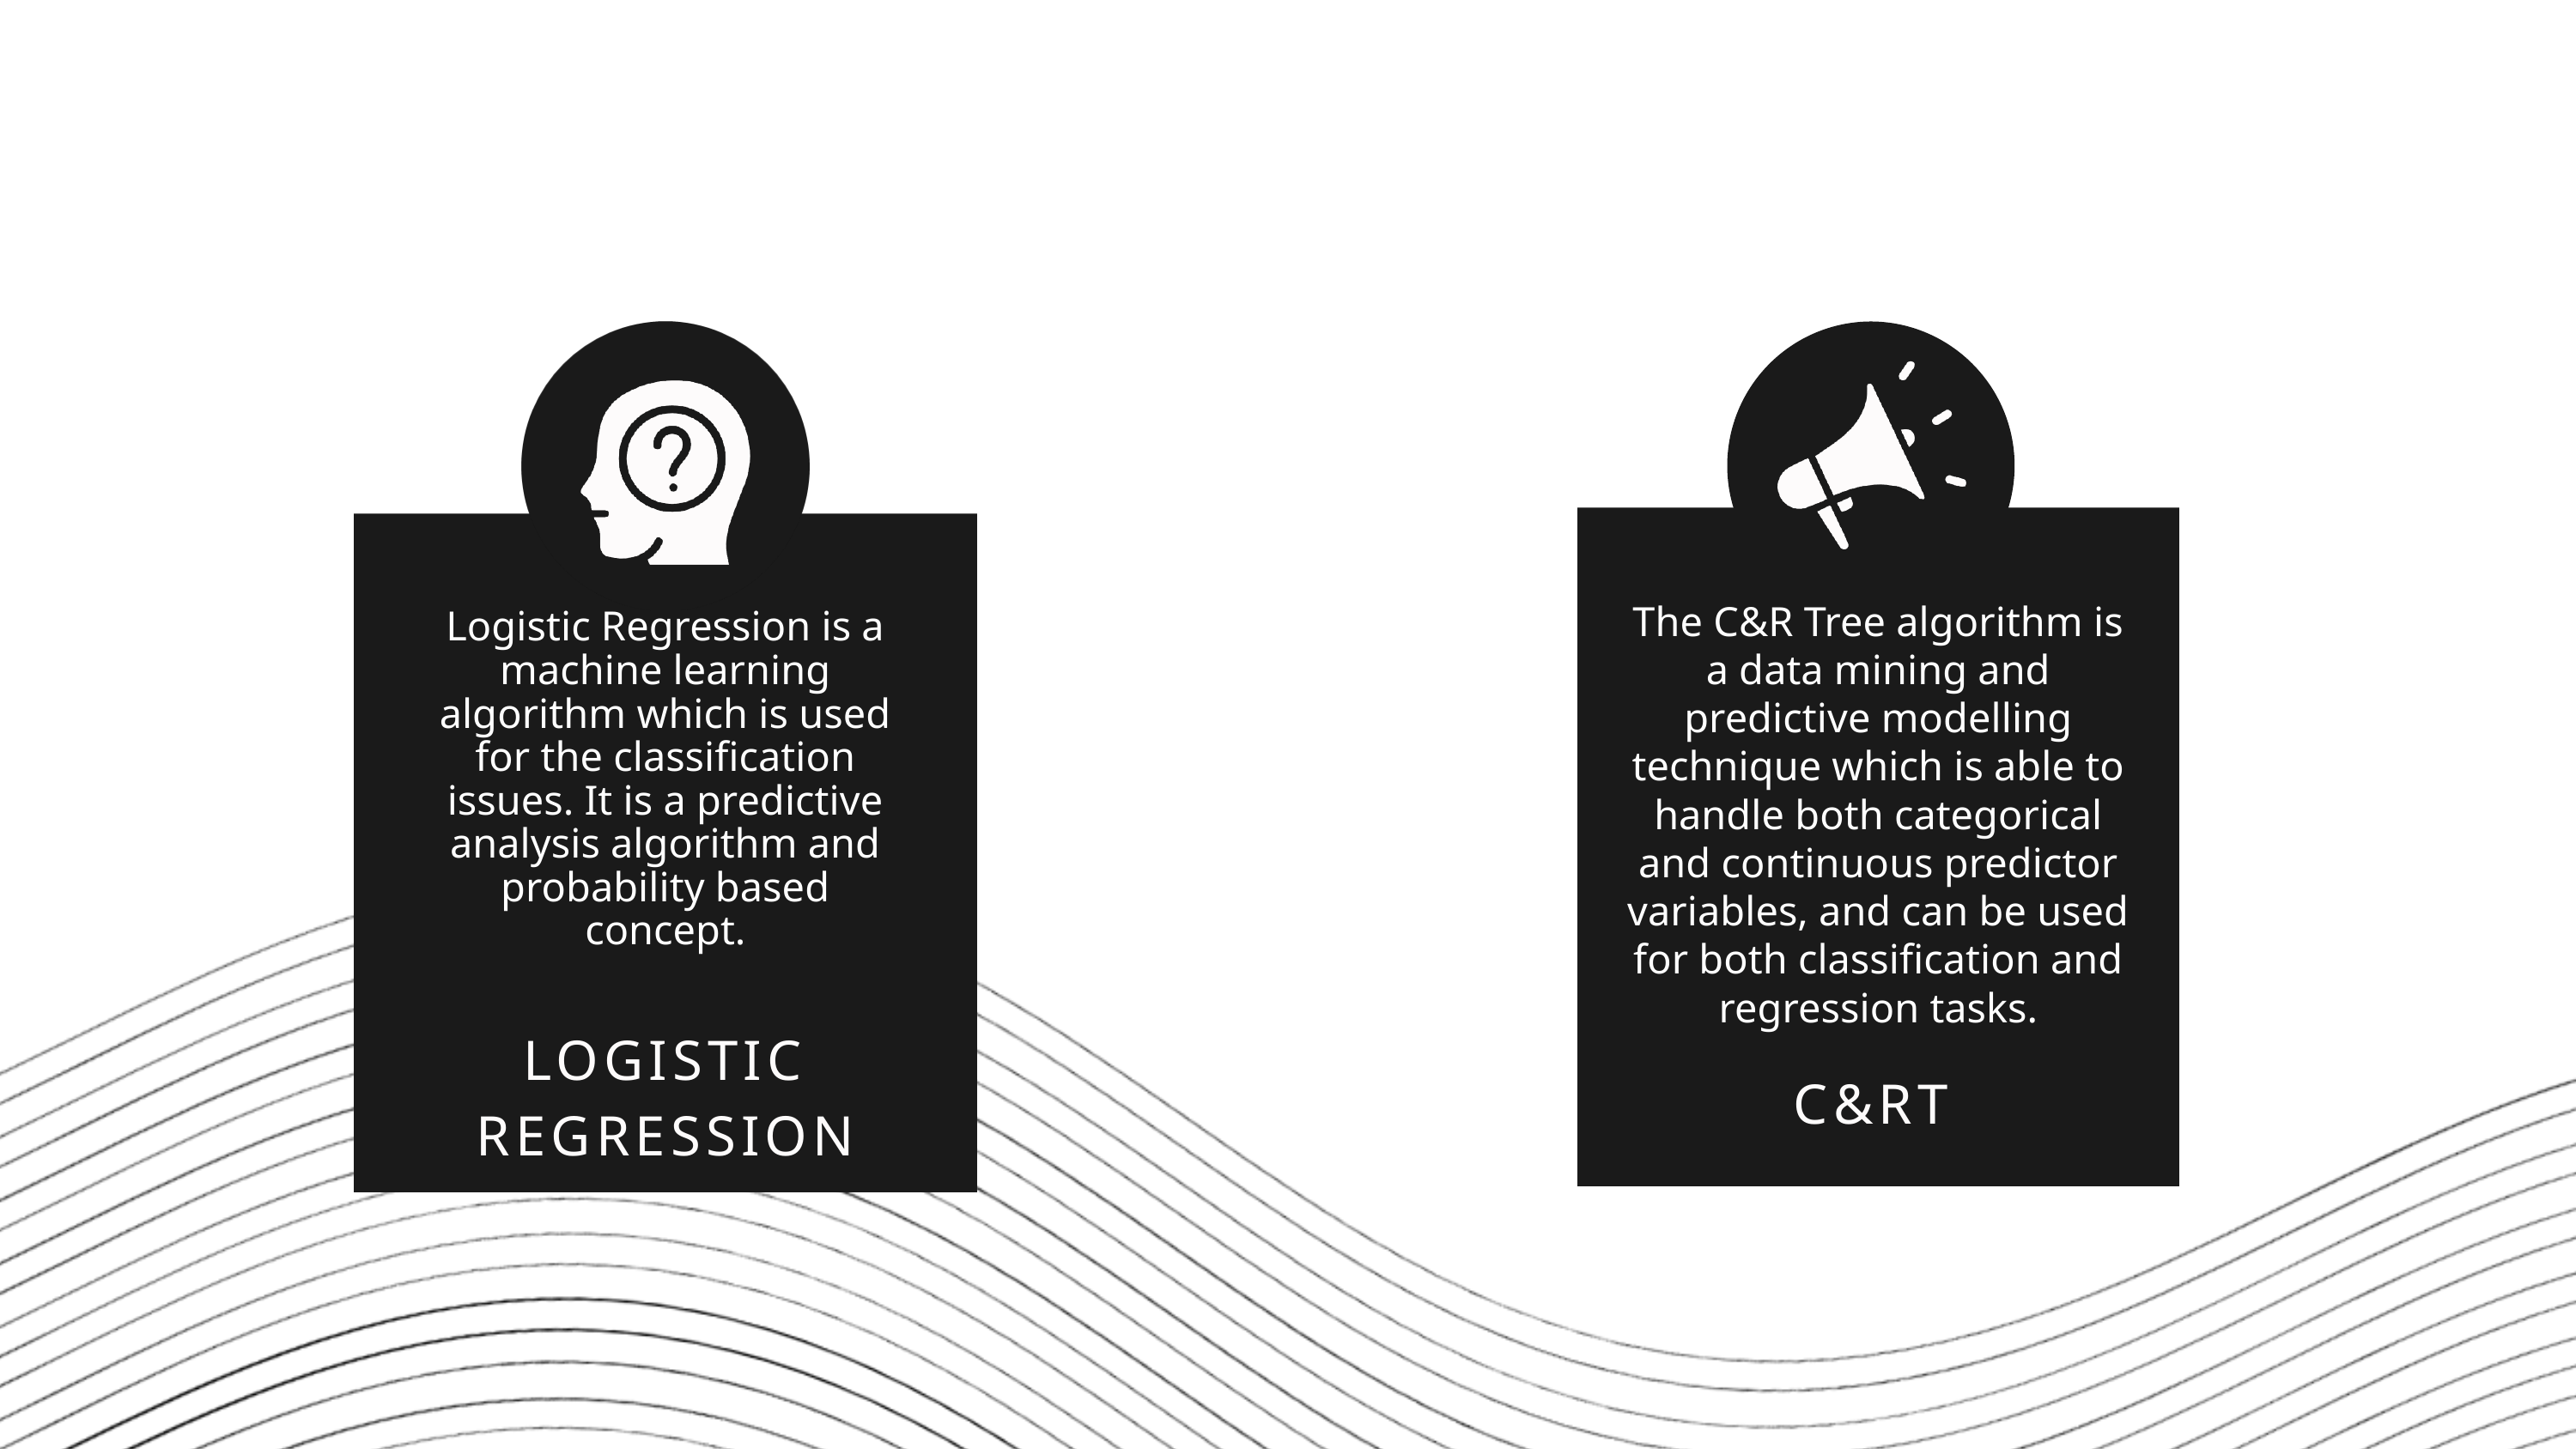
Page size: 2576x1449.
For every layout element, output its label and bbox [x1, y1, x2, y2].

picture [0, 321, 2576, 1449]
picture [1775, 360, 1967, 552]
text_box [1726, 321, 2016, 610]
